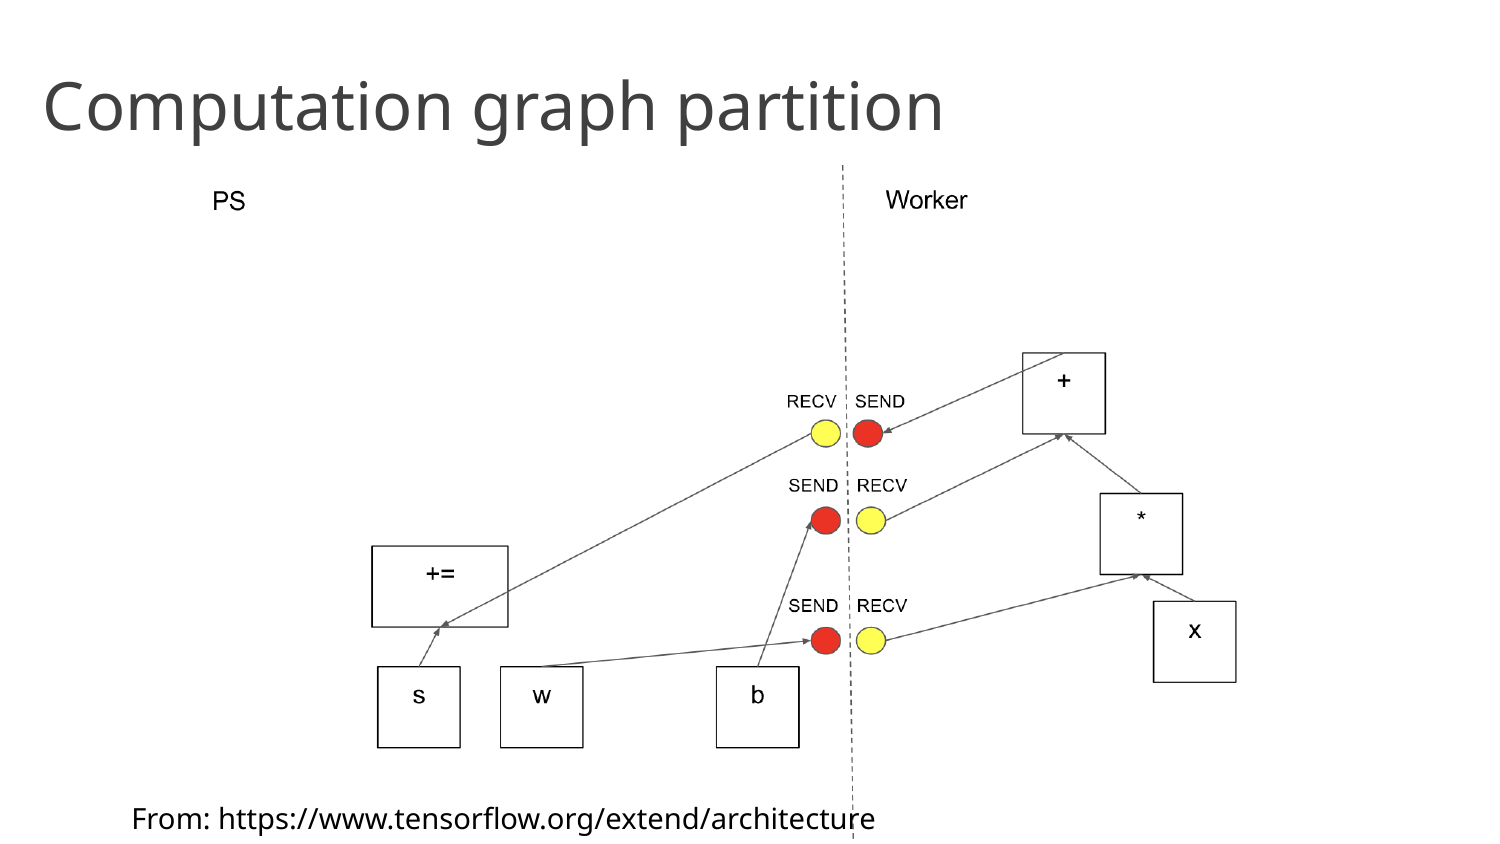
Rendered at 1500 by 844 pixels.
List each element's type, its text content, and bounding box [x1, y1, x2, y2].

text_box From: https://www.tensorflow.org/extend/architecture [116, 793, 201, 843]
title Computation graph partition [27, 33, 1480, 175]
picture [206, 159, 1259, 844]
